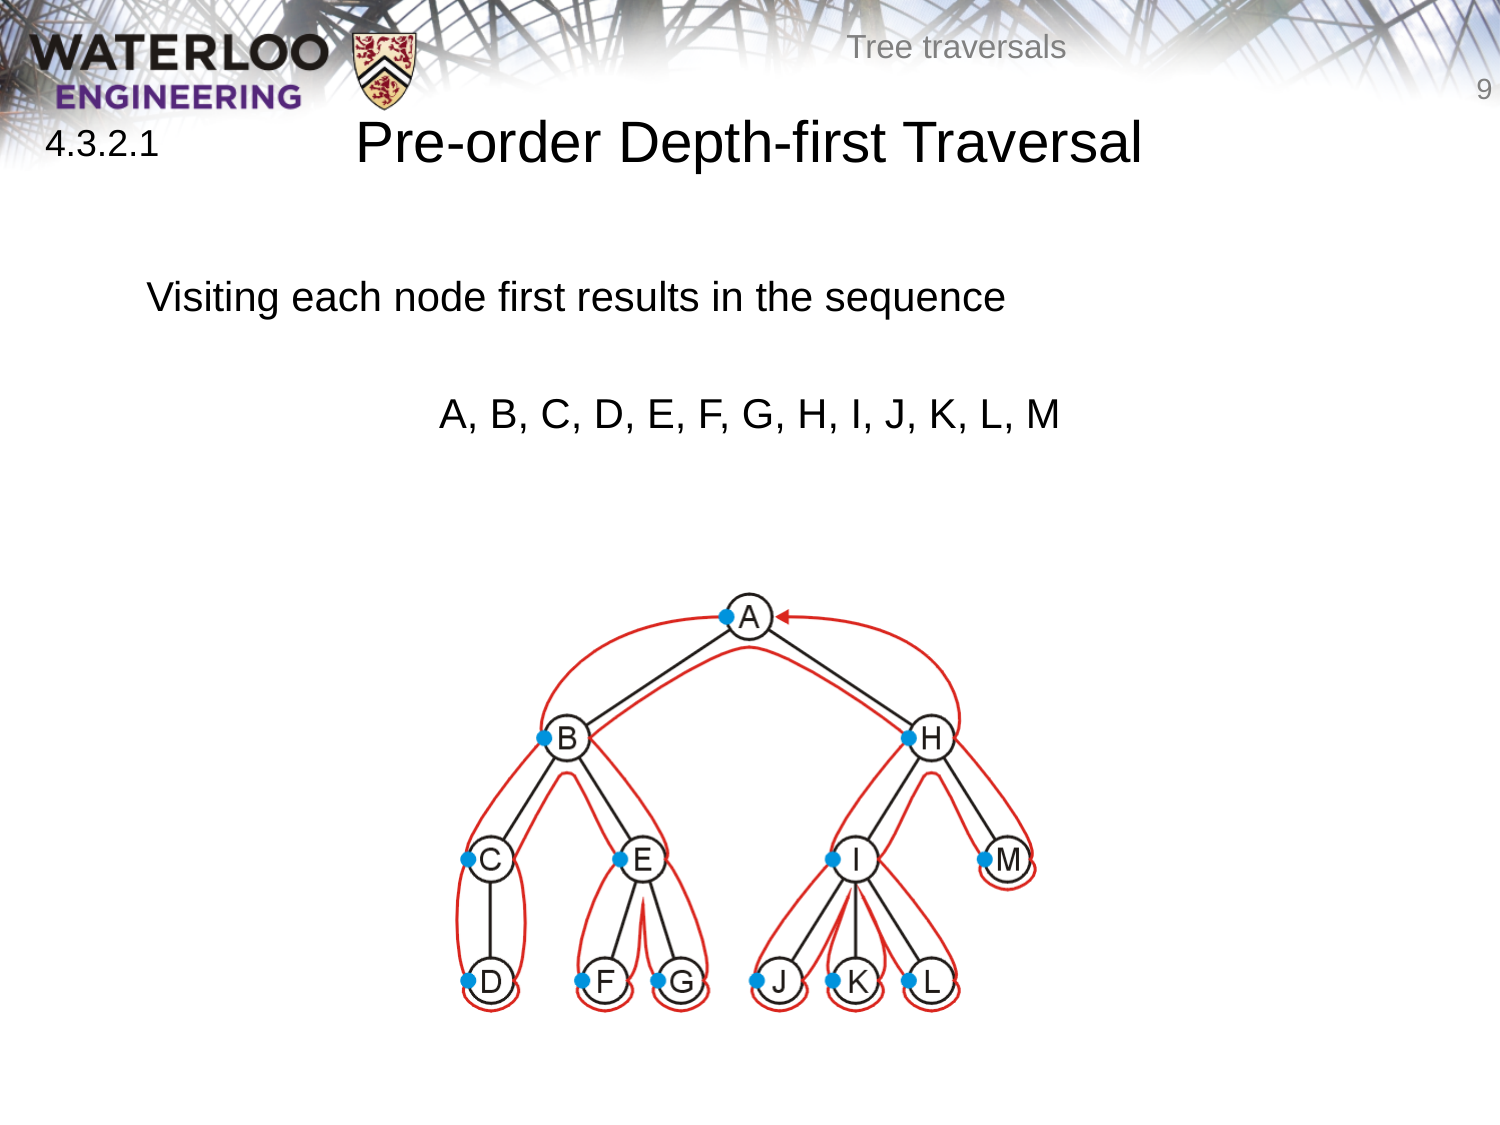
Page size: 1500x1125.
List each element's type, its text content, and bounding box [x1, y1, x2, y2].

list Visiting each node first results in the sequence A, B, C, D, E, F, G, H, I, J, K, L, M [74, 262, 1426, 1006]
text_box 4.3.2.1 [30, 111, 175, 172]
title Pre-order Depth-first Traversal [74, 44, 1426, 233]
picture [0, 0, 1500, 1125]
